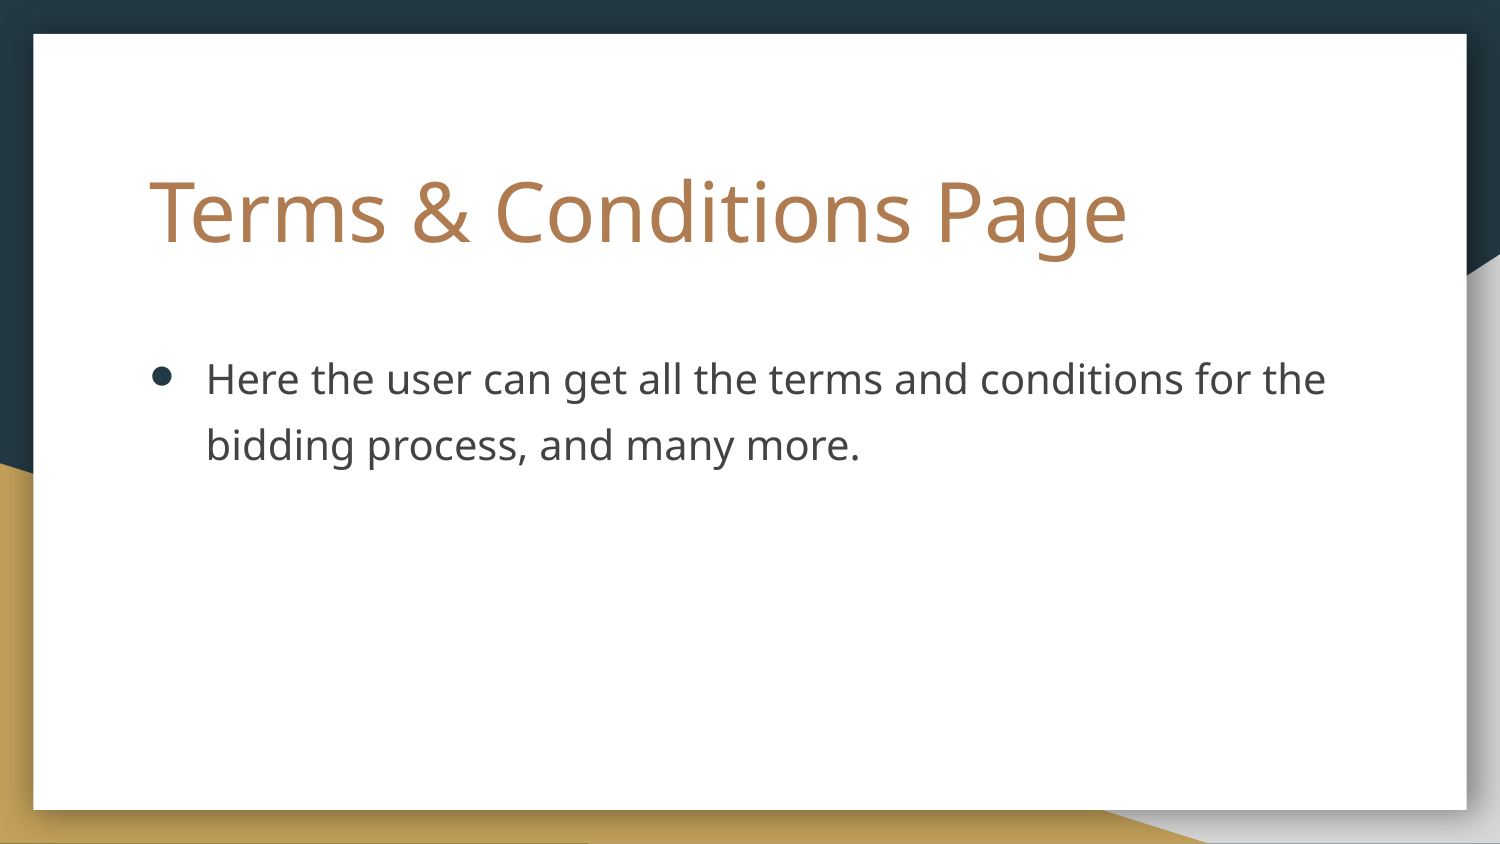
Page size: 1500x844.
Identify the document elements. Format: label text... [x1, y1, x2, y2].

list Here the user can get all the terms and conditions for the bidding process, and many more. [134, 326, 1366, 729]
title Terms & Conditions Page [134, 138, 1366, 296]
